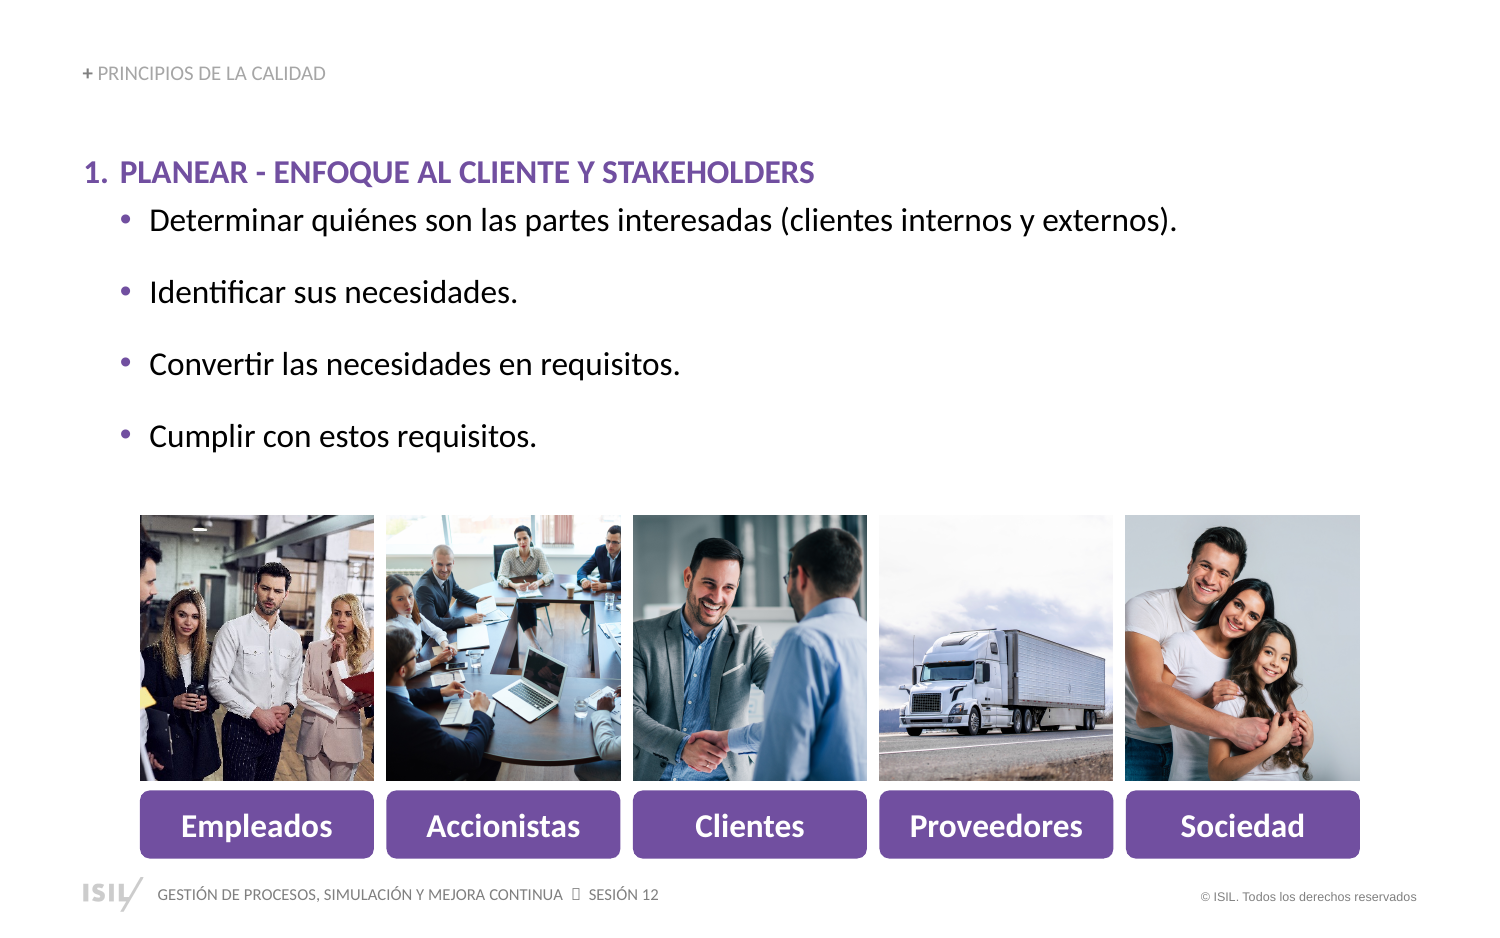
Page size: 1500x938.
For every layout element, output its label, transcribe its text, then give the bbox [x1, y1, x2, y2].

picture [140, 515, 374, 781]
picture [1125, 515, 1360, 781]
picture [879, 515, 1113, 781]
picture [633, 515, 867, 781]
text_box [143, 794, 1358, 856]
picture [386, 515, 621, 781]
text_box PLANEAR - ENFOQUE AL CLIENTE Y STAKEHOLDERS Determinar quiénes son las partes interesadas (clientes internos y externos). Identificar sus necesidades. Convertir las necesidades en requisitos. Cumplir con estos requisitos. [83, 150, 1464, 495]
text_box + PRINCIPIOS DE LA CALIDAD [82, 62, 482, 85]
